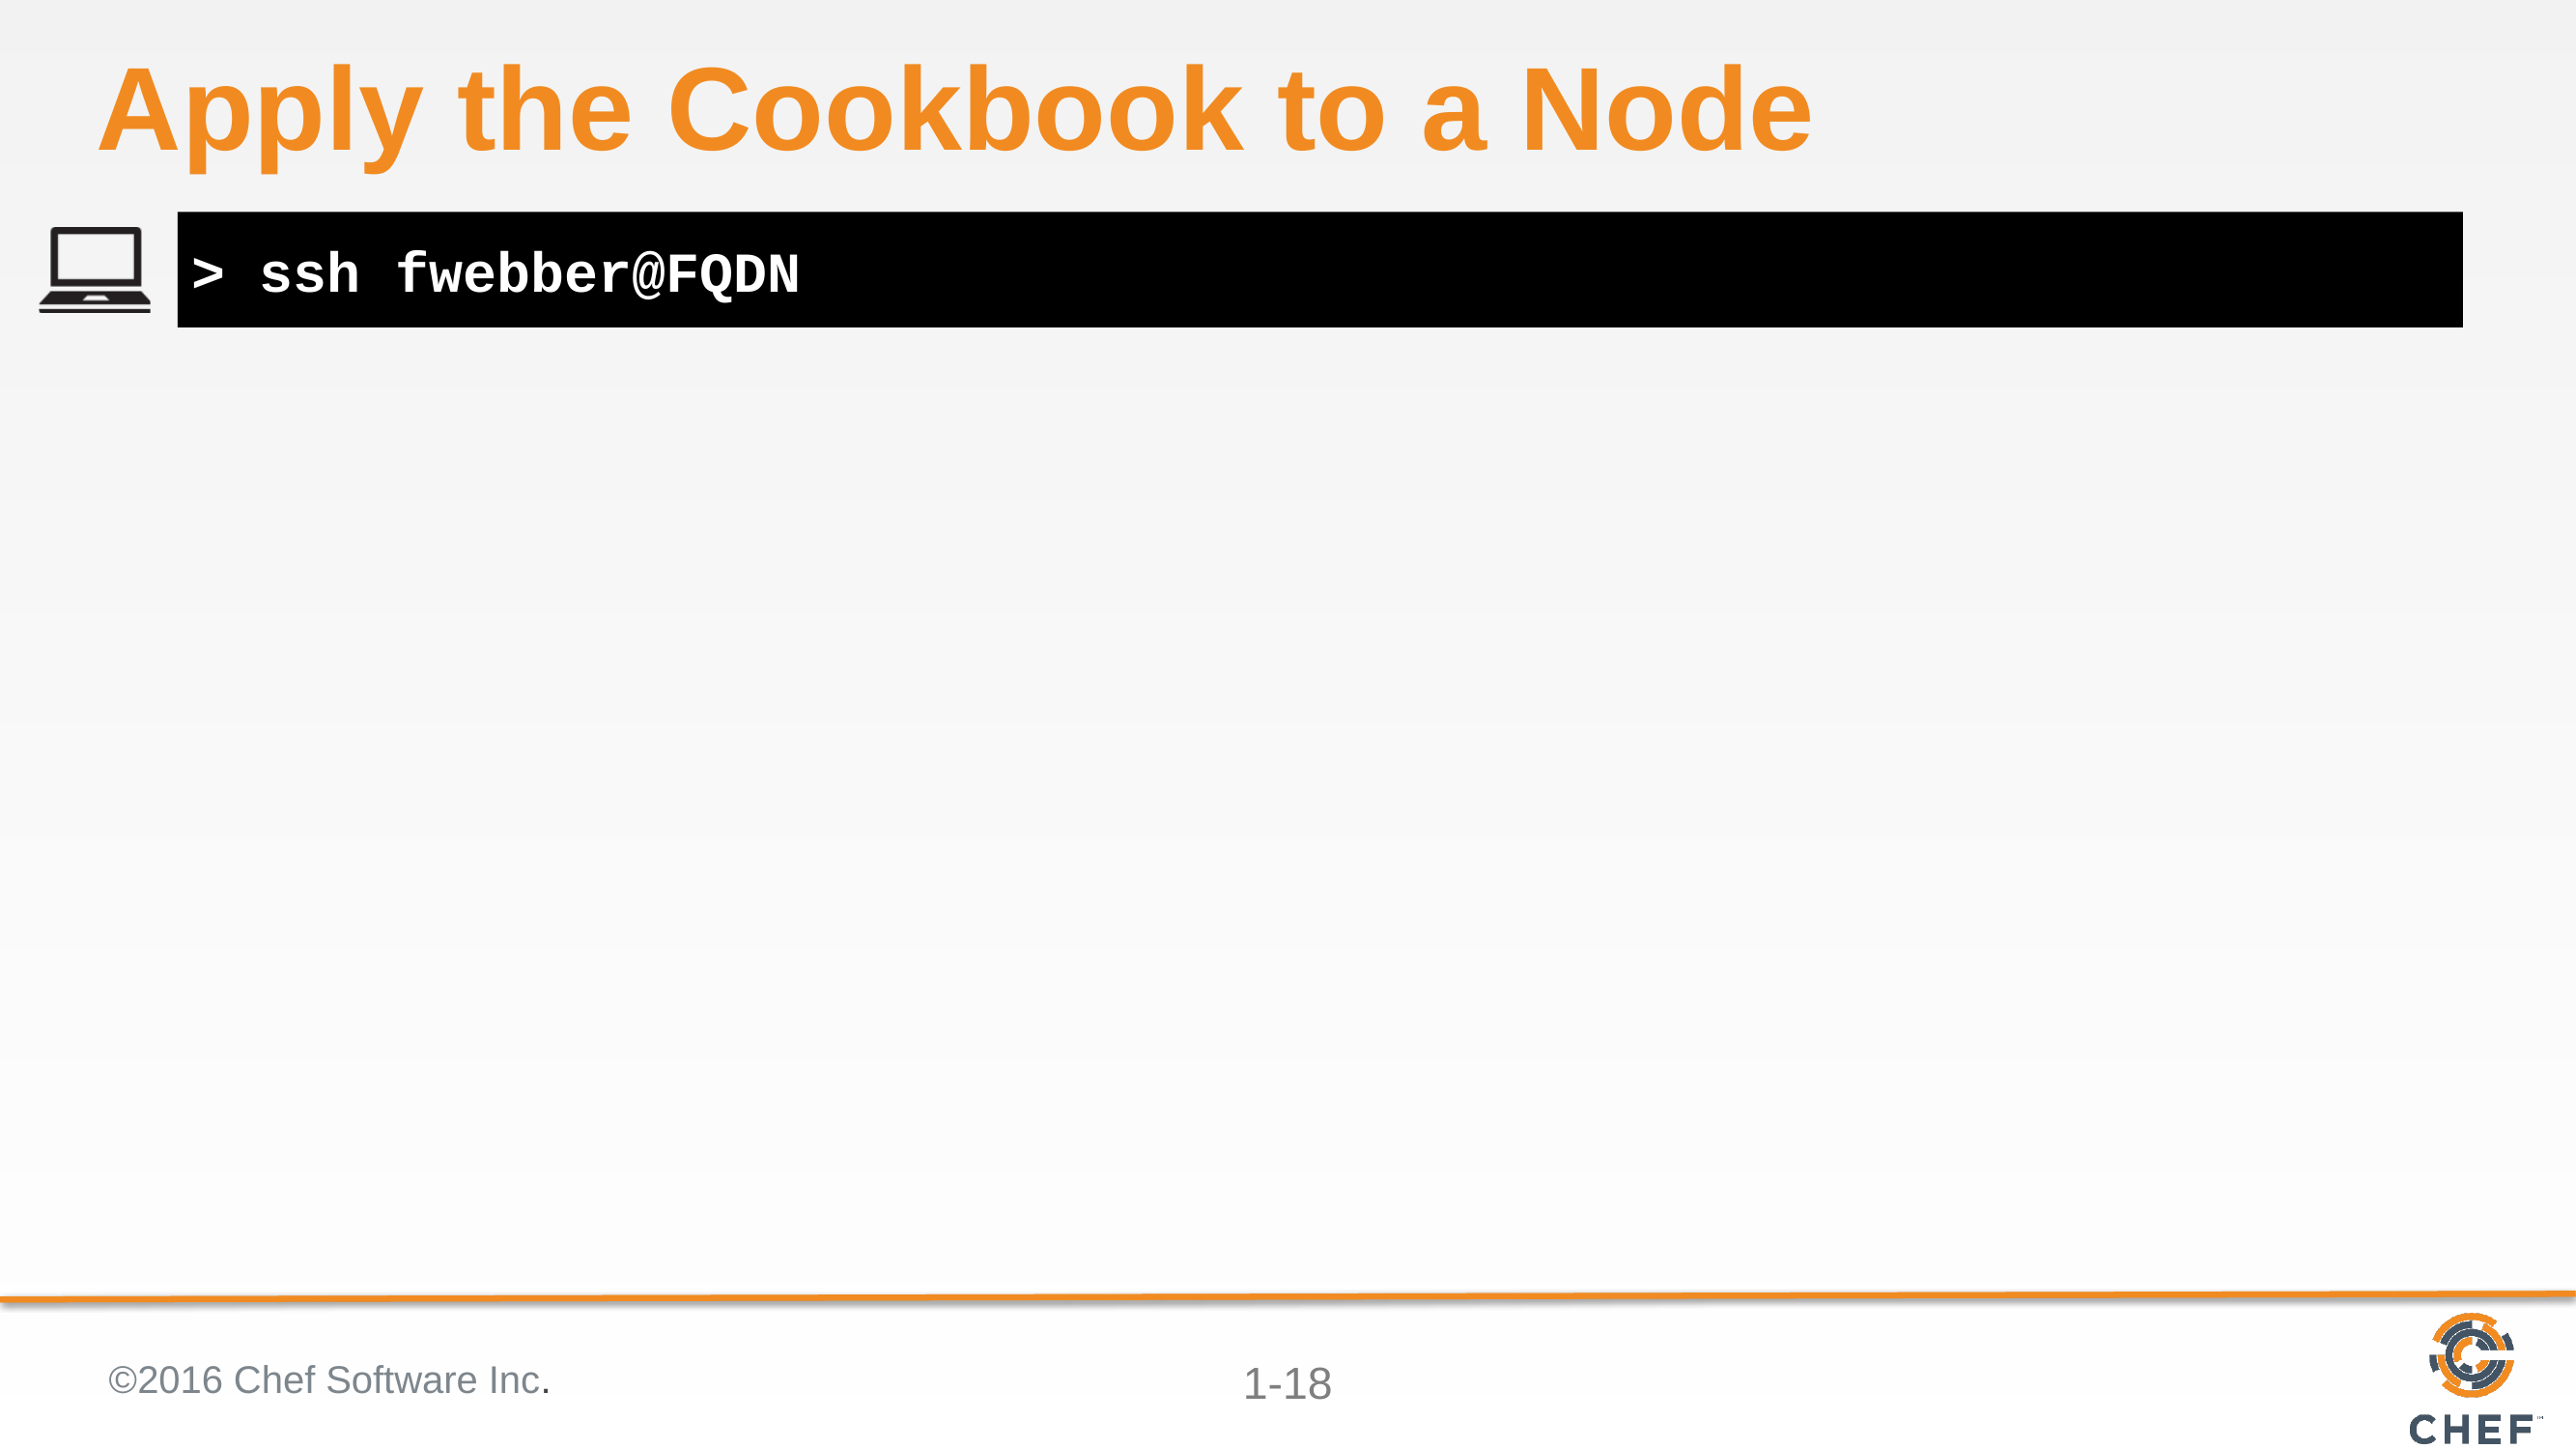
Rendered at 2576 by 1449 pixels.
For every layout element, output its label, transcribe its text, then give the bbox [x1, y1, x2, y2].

list > ssh fwebber@FQDN [177, 212, 2463, 327]
title Apply the Cookbook to a Node [96, 48, 2463, 180]
picture [2399, 1297, 2551, 1449]
